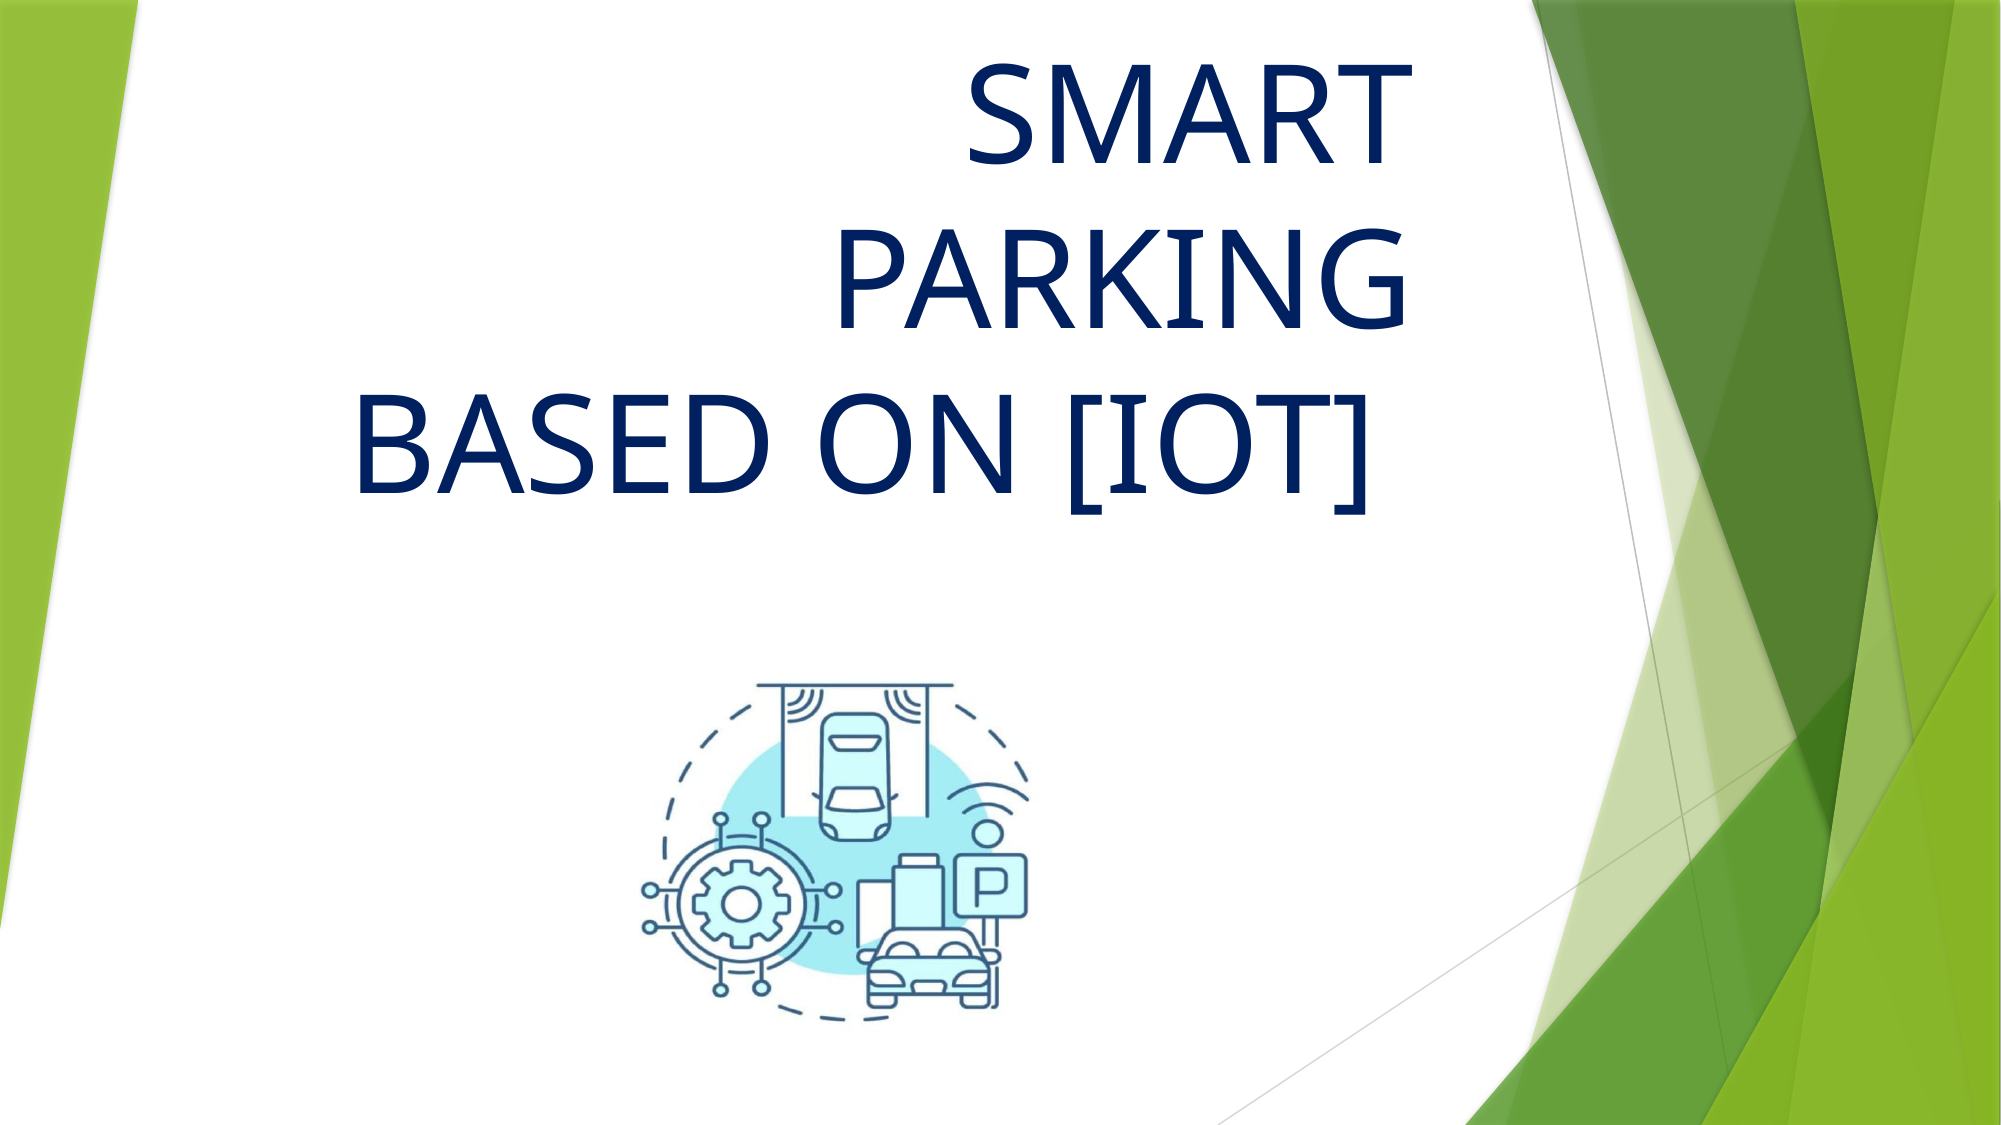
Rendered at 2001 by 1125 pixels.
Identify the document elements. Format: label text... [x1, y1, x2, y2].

title SMART PARKING BASED ON [IOT] [305, 152, 1429, 529]
subtitle [0, 265, 455, 651]
picture [594, 649, 1140, 1051]
